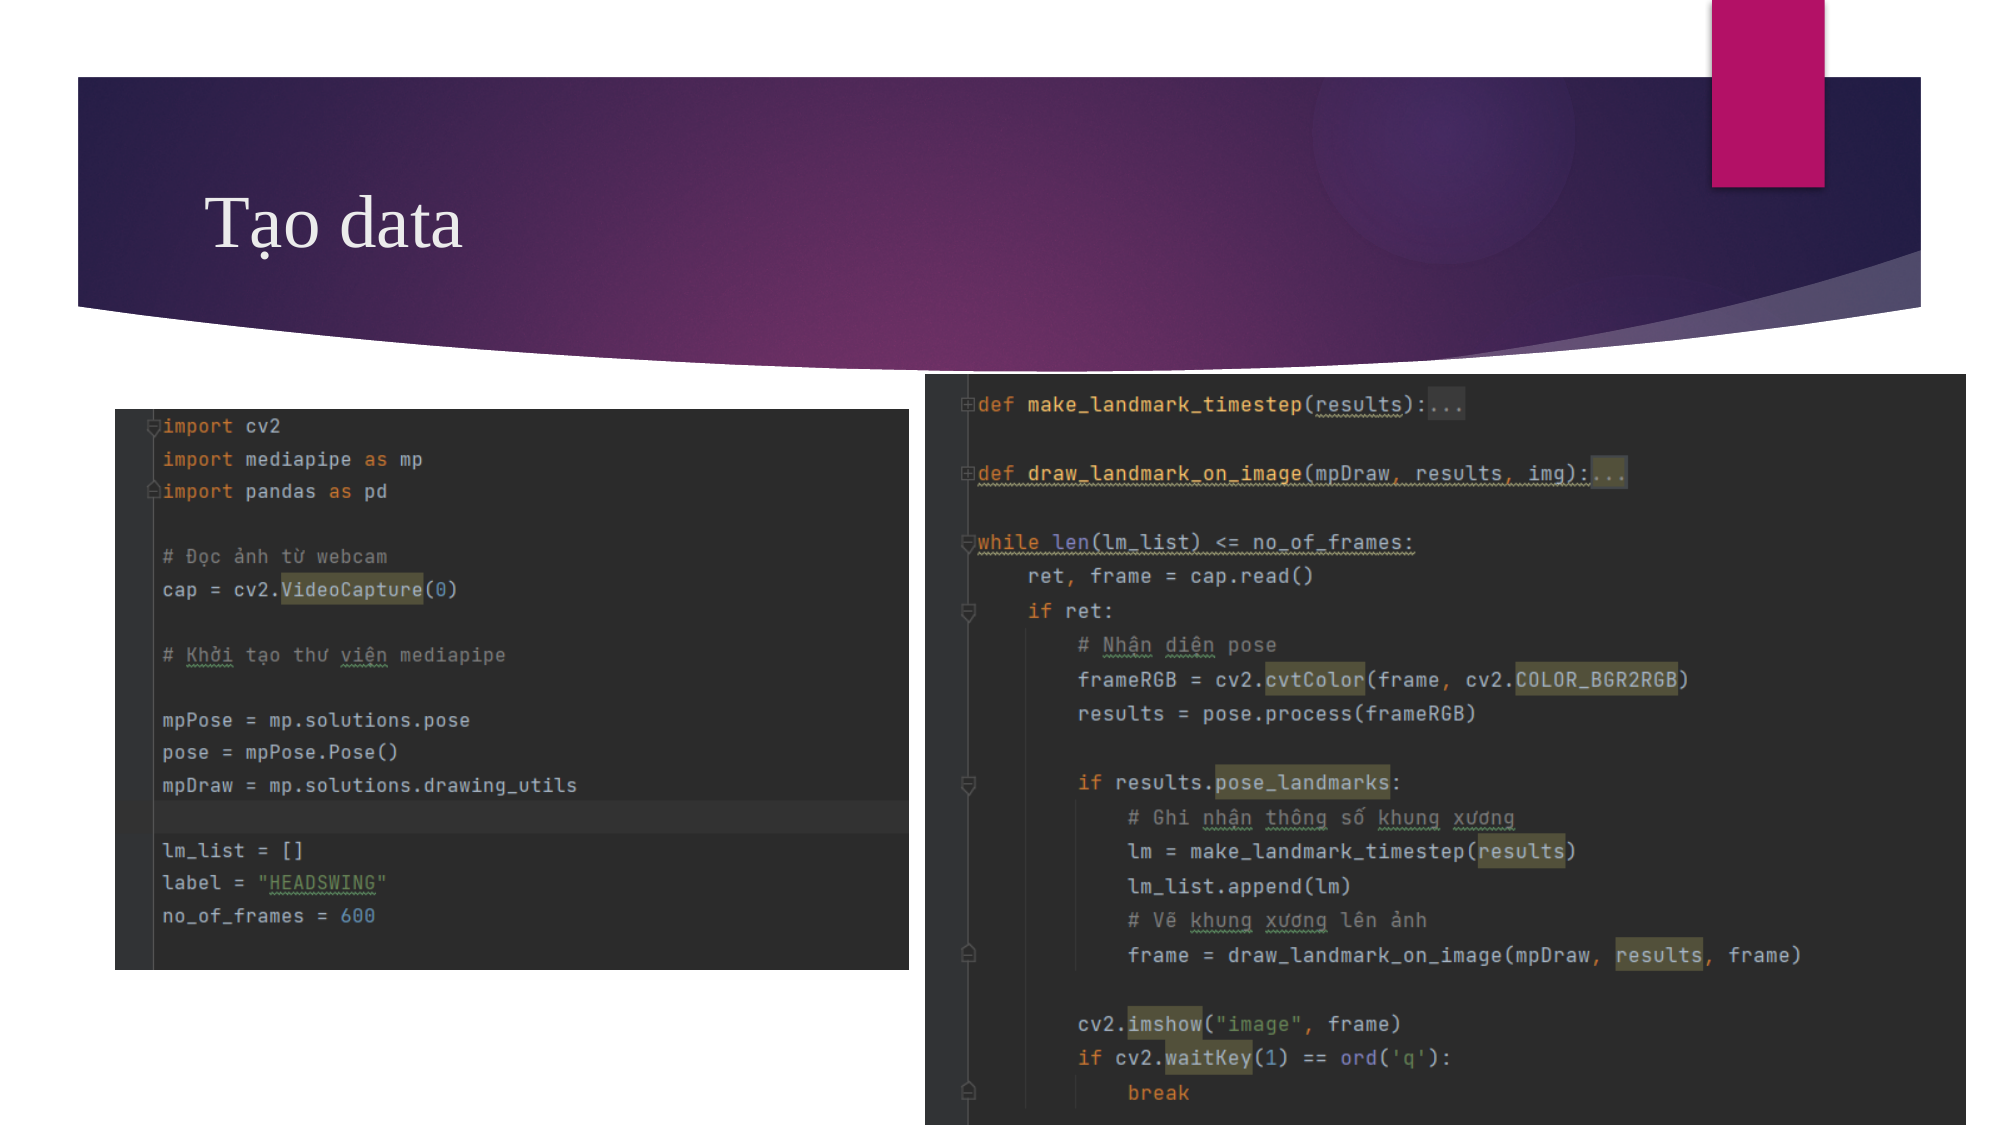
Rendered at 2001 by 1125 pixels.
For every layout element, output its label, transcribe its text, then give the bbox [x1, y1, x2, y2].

title Tạo data [189, 159, 1627, 276]
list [115, 408, 909, 970]
picture [925, 374, 1966, 1125]
